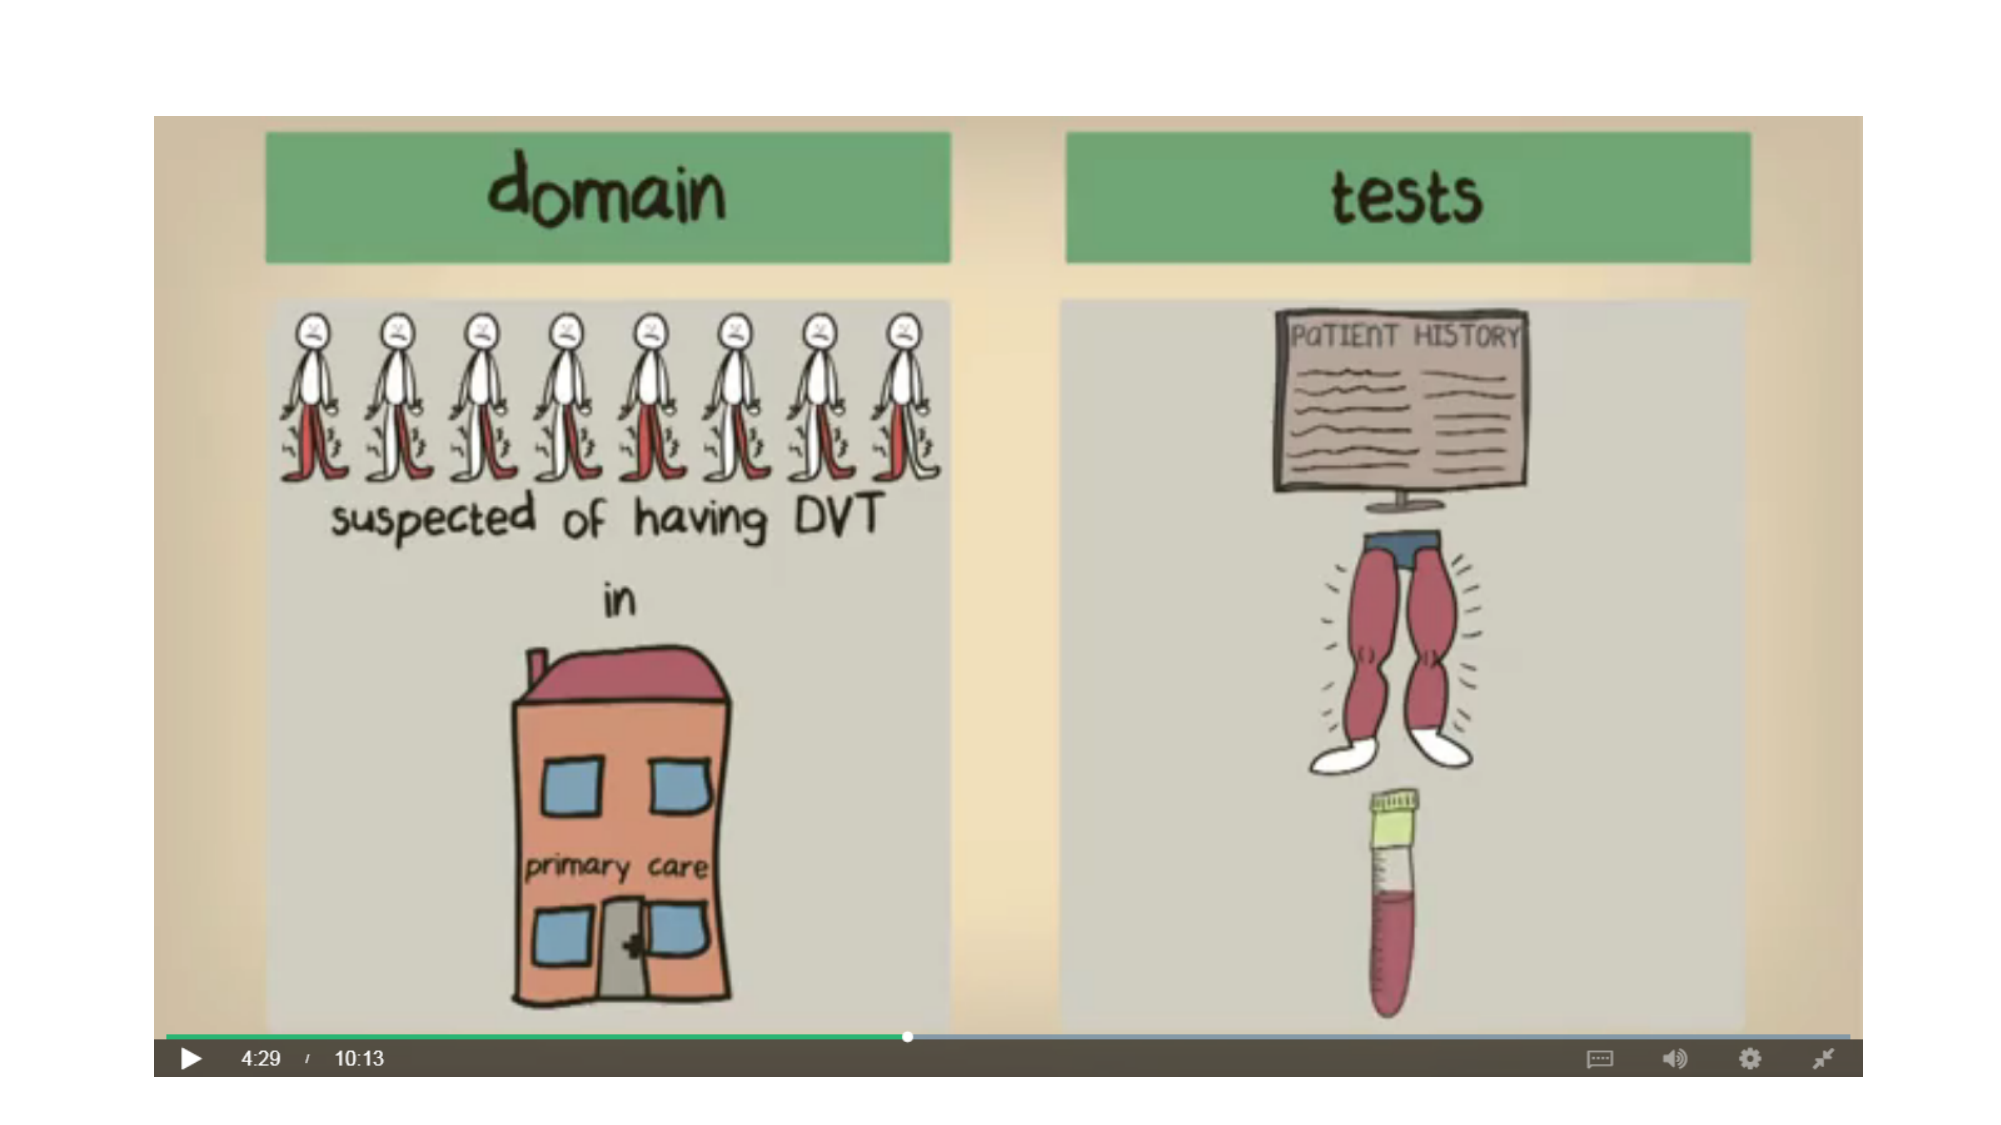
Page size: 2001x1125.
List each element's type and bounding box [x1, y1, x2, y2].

picture [154, 116, 1863, 1077]
